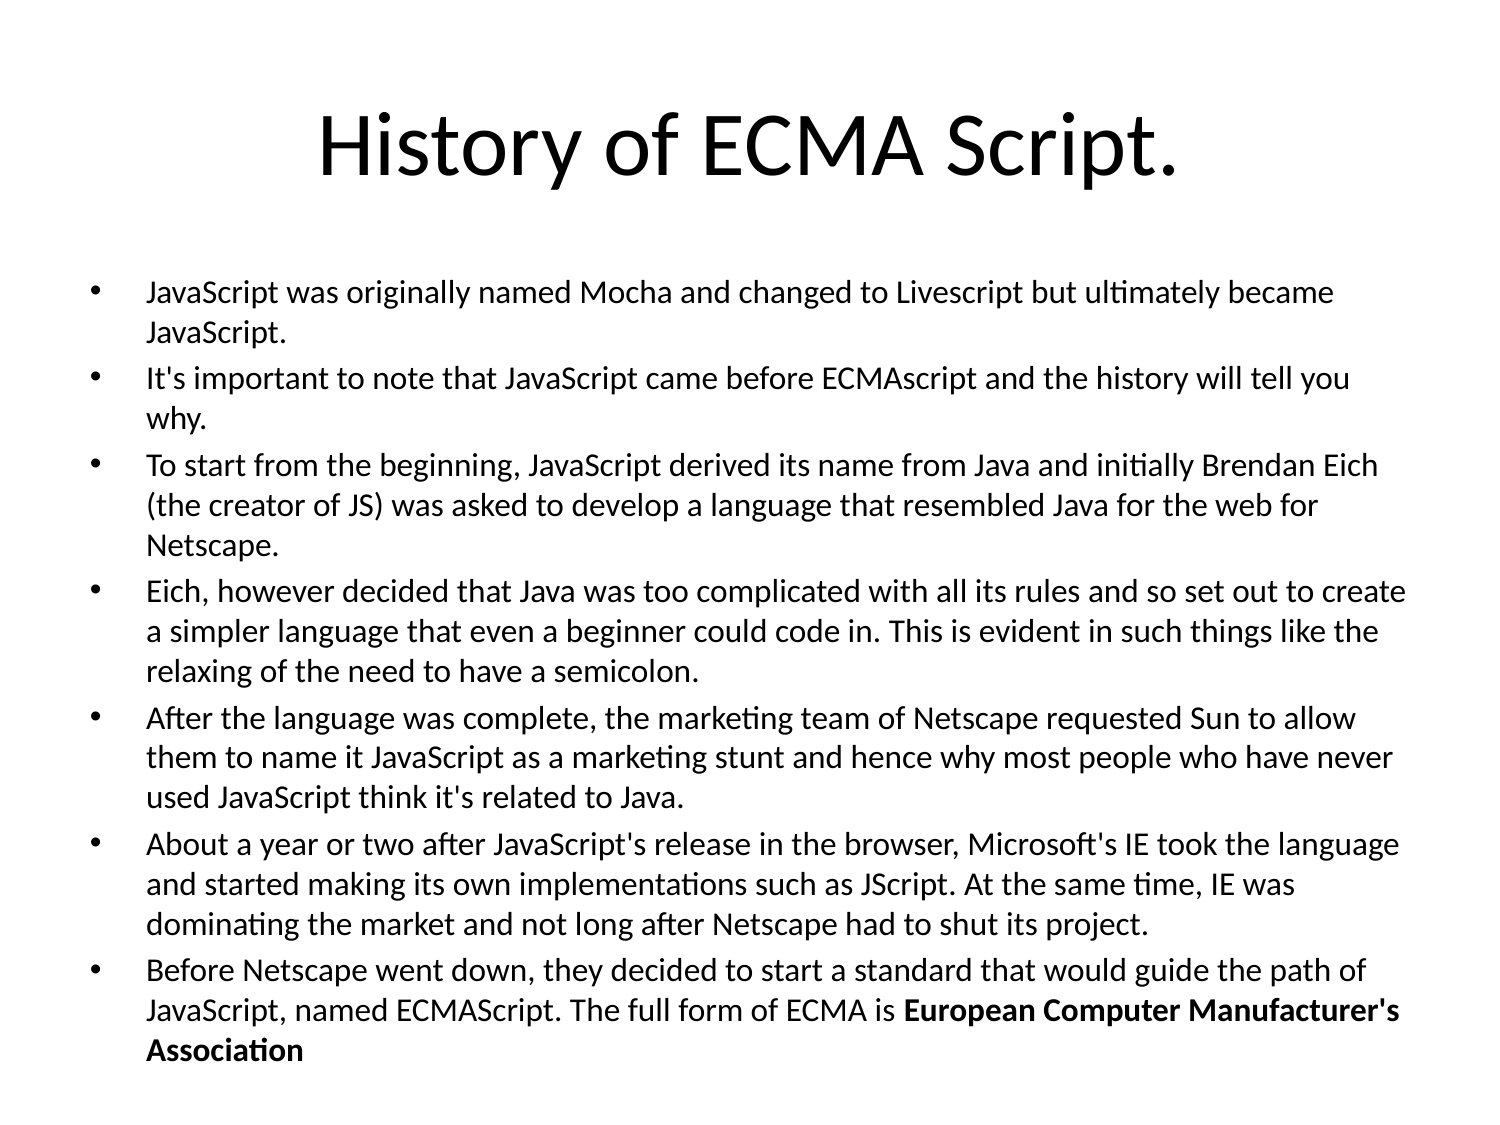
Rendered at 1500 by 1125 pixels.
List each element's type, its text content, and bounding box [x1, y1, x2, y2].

list JavaScript was originally named Mocha and changed to Livescript but ultimately became JavaScript. It's important to note that JavaScript came before ECMAscript and the history will tell you why. To start from the beginning, JavaScript derived its name from Java and initially Brendan Eich (the creator of JS) was asked to develop a language that resembled Java for the web for Netscape. Eich, however decided that Java was too complicated with all its rules and so set out to create a simpler language that even a beginner could code in. This is evident in such things like the relaxing of the need to have a semicolon. After the language was complete, the marketing team of Netscape requested Sun to allow them to name it JavaScript as a marketing stunt and hence why most people who have never used JavaScript think it's related to Java. About a year or two after JavaScript's release in the browser, Microsoft's IE took the language and started making its own implementations such as JScript. At the same time, IE was dominating the market and not long after Netscape had to shut its project. Before Netscape went down, they decided to start a standard that would guide the path of JavaScript, named ECMAScript. The full form of ECMA is European Computer Manufacturer's Association [75, 262, 1425, 1005]
title History of ECMA Script. [75, 45, 1425, 232]
